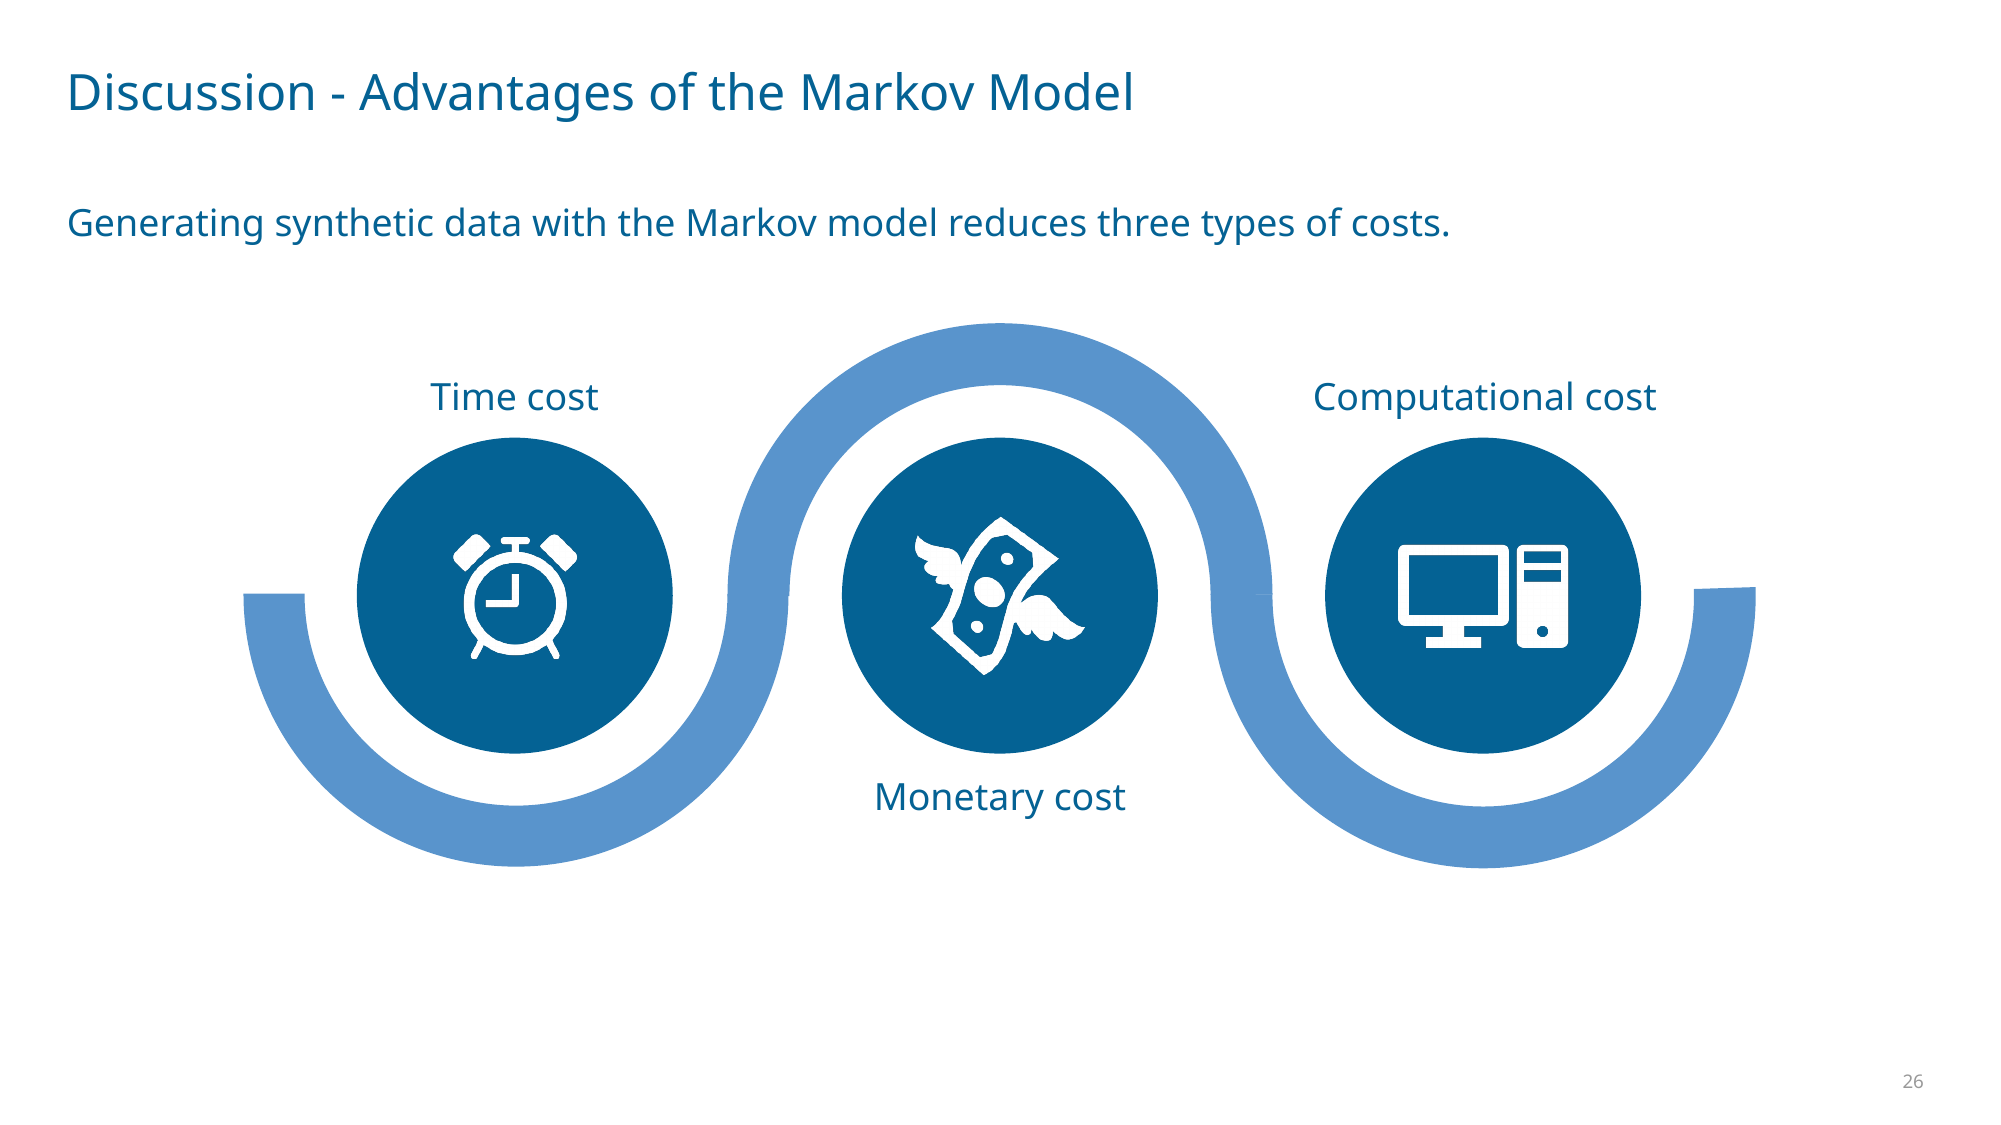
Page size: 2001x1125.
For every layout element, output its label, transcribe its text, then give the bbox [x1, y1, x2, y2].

title Discussion - Advantages of the Markov Model [60, 61, 1940, 129]
slide_number 26 [1845, 1042, 1940, 1103]
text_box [243, 321, 1756, 869]
text_box Generating synthetic data with the Markov model reduces three types of costs. [60, 192, 1940, 328]
